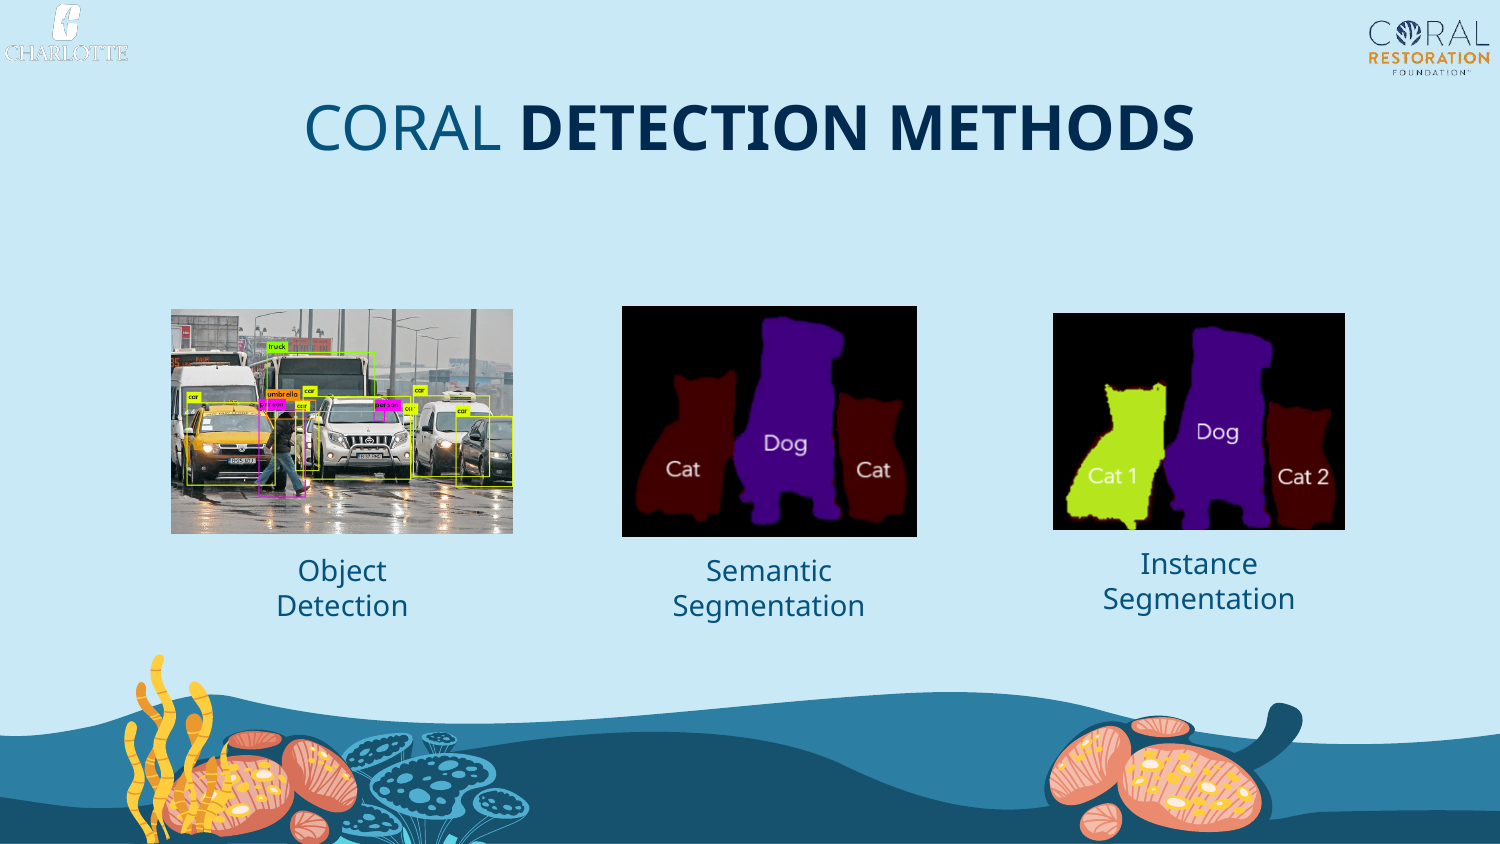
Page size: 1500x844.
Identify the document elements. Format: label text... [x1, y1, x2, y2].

picture [621, 306, 917, 538]
title CORAL DETECTION METHODS [118, 72, 1382, 167]
subtitle Object Detection [212, 543, 472, 607]
picture [1053, 313, 1346, 531]
picture [171, 309, 513, 535]
picture [5, 4, 128, 61]
picture [1355, 0, 1500, 123]
subtitle Instance Segmentation [1053, 539, 1345, 600]
subtitle Semantic Segmentation [623, 544, 915, 607]
